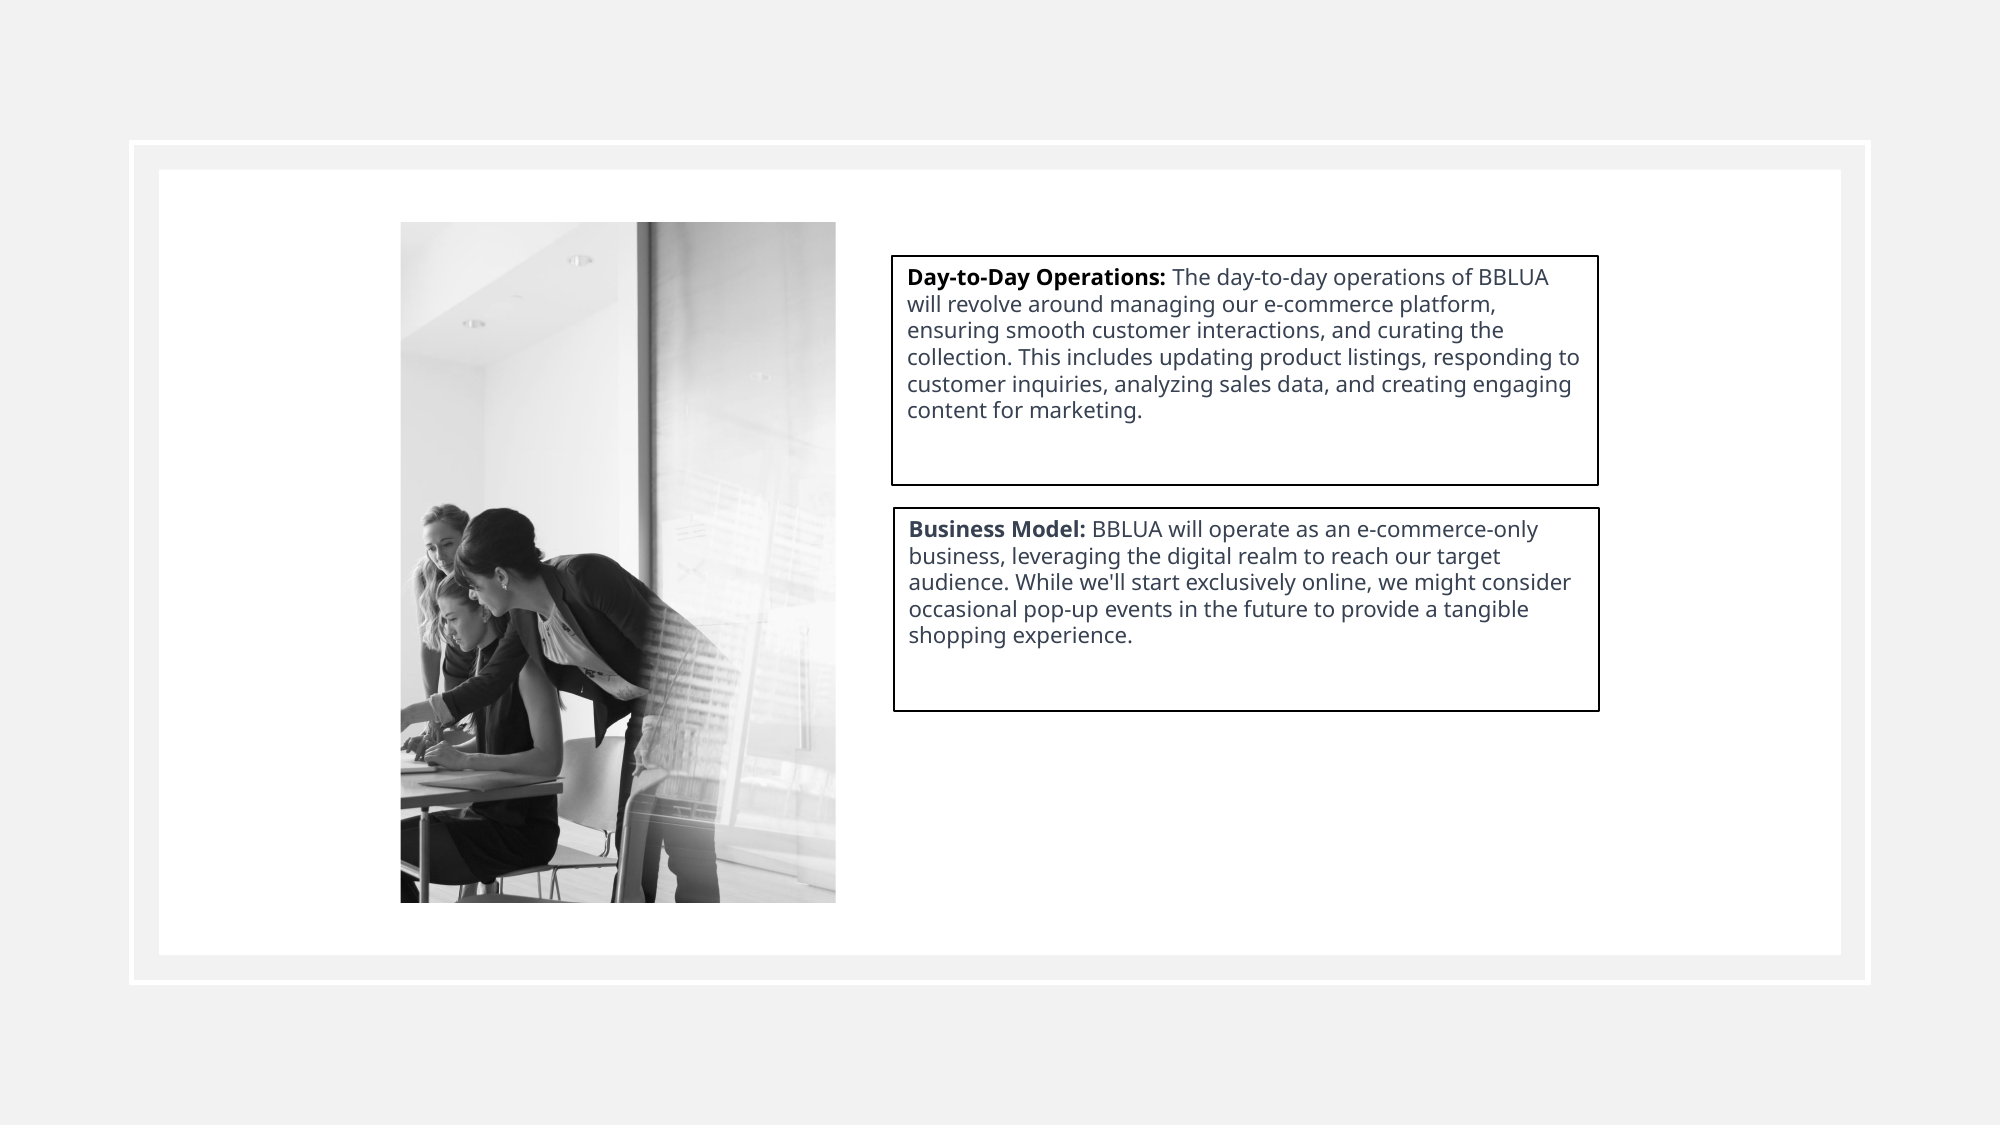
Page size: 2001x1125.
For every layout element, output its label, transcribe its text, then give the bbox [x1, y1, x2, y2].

text_box [158, 169, 1842, 956]
text_box Day-to-Day Operations: The day-to-day operations of BBLUA will revolve around managing our e-commerce platform, ensuring smooth customer interactions, and curating the collection. This includes updating product listings, responding to customer inquiries, analyzing sales data, and creating engaging content for marketing. [891, 255, 1599, 486]
text_box [131, 142, 1869, 983]
picture [400, 222, 836, 903]
text_box Business Model: BBLUA will operate as an e-commerce-only business, leveraging the digital realm to reach our target audience. While we'll start exclusively online, we might consider occasional pop-up events in the future to provide a tangible shopping experience. [893, 507, 1600, 712]
